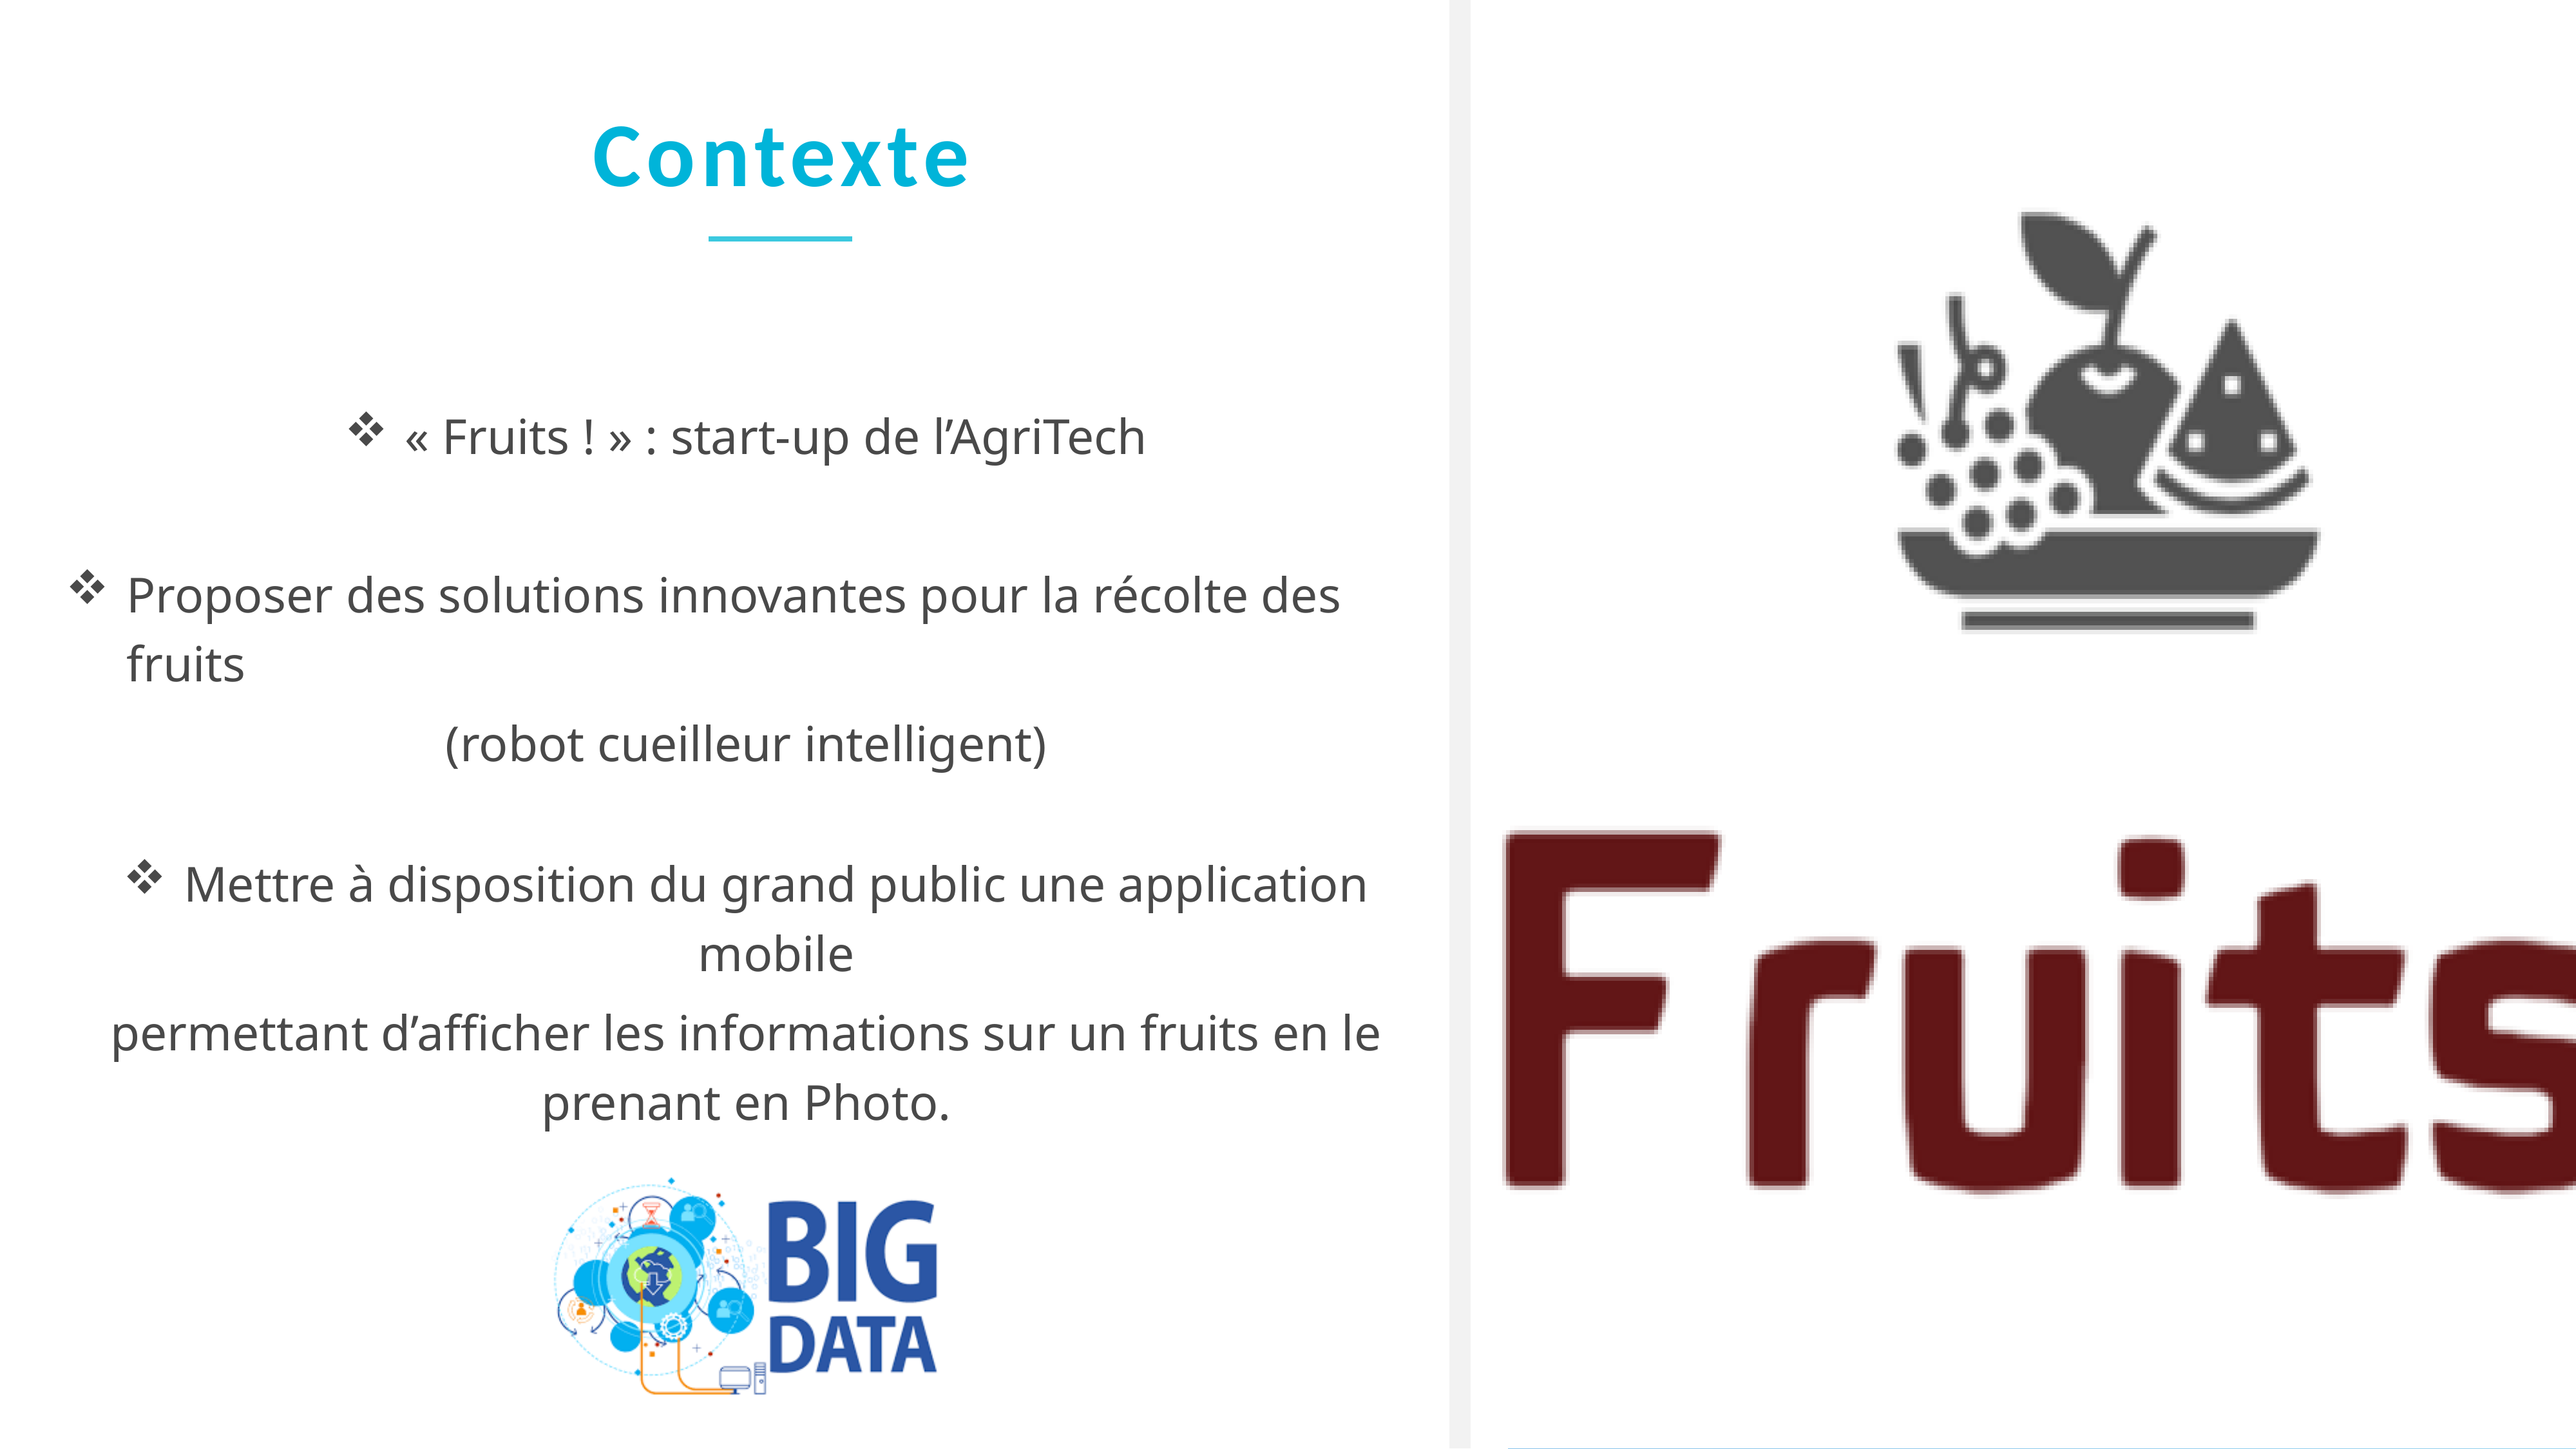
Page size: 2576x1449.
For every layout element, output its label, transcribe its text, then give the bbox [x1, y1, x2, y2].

picture [544, 1173, 948, 1399]
text_box « Fruits ! » : start-up de l’AgriTech Proposer des solutions innovantes pour la récolte des fruits (robot cueilleur intelligent) Mettre à disposition du grand public une application mobile permettant d’afficher les informations sur un fruits en le prenant en Photo. [43, 383, 1449, 1142]
text_box Contexte [583, 95, 970, 314]
picture [1449, 0, 2576, 1448]
